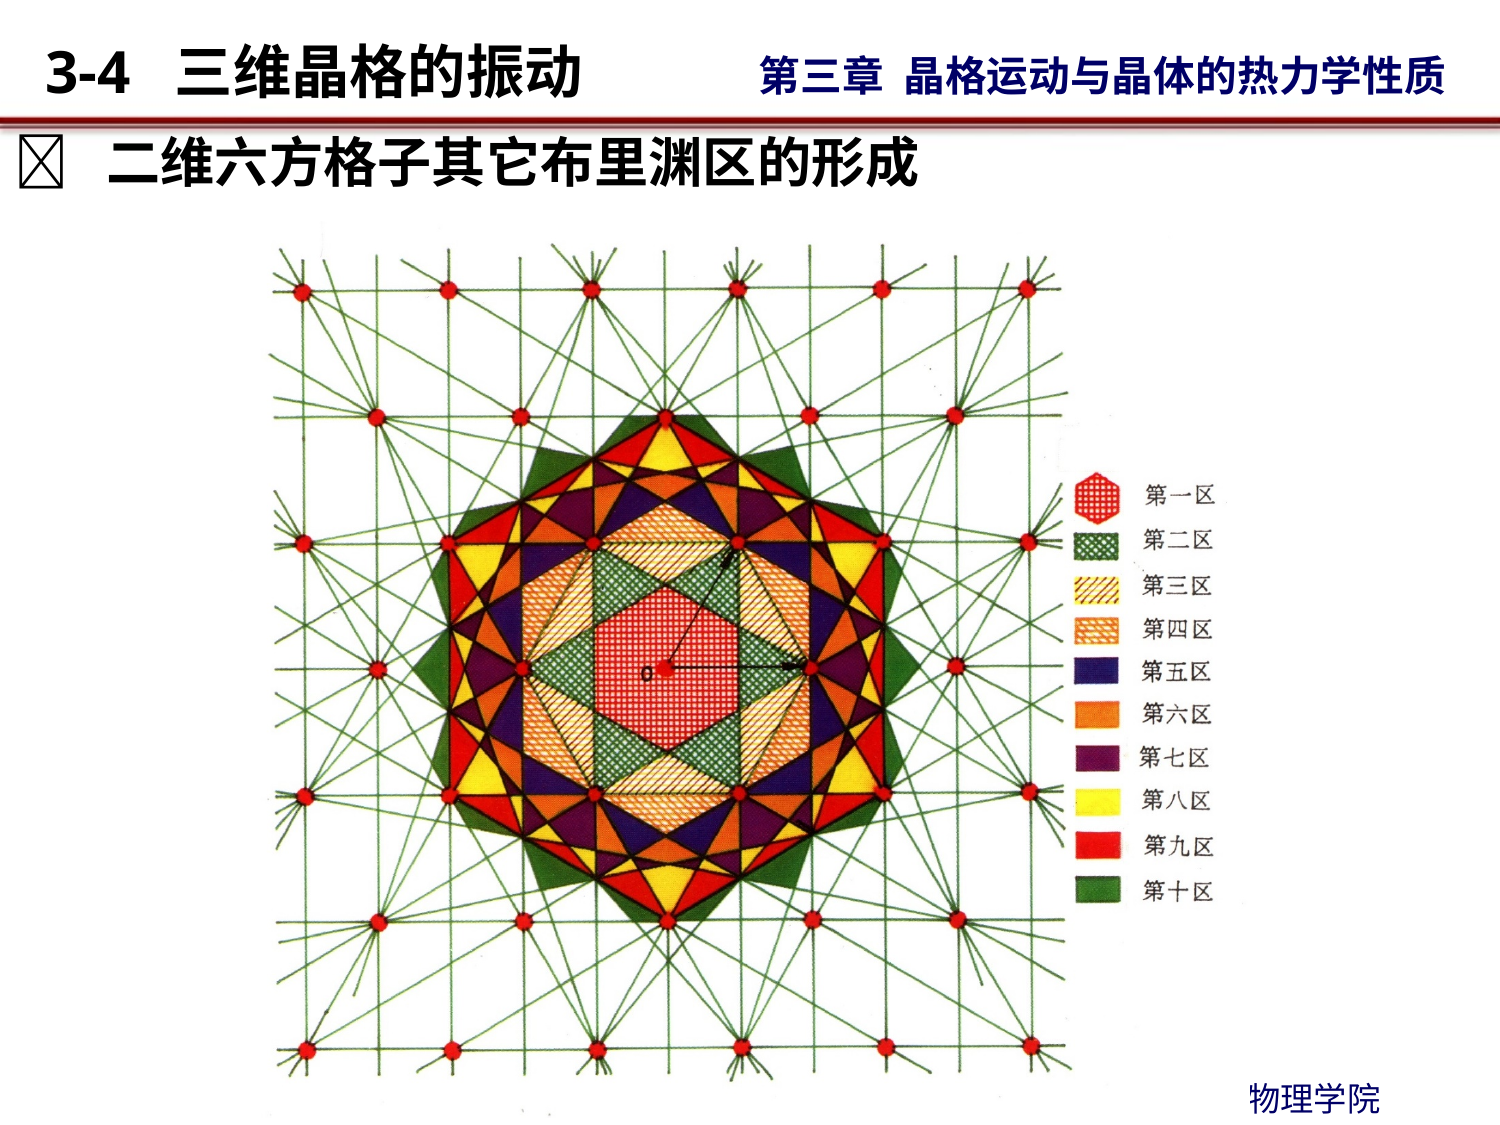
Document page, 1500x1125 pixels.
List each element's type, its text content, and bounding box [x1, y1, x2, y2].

picture [0, 0, 1500, 121]
picture [0, 201, 1500, 1125]
text_box  二维六方格子其它布里渊区的形成 [0, 121, 1500, 201]
